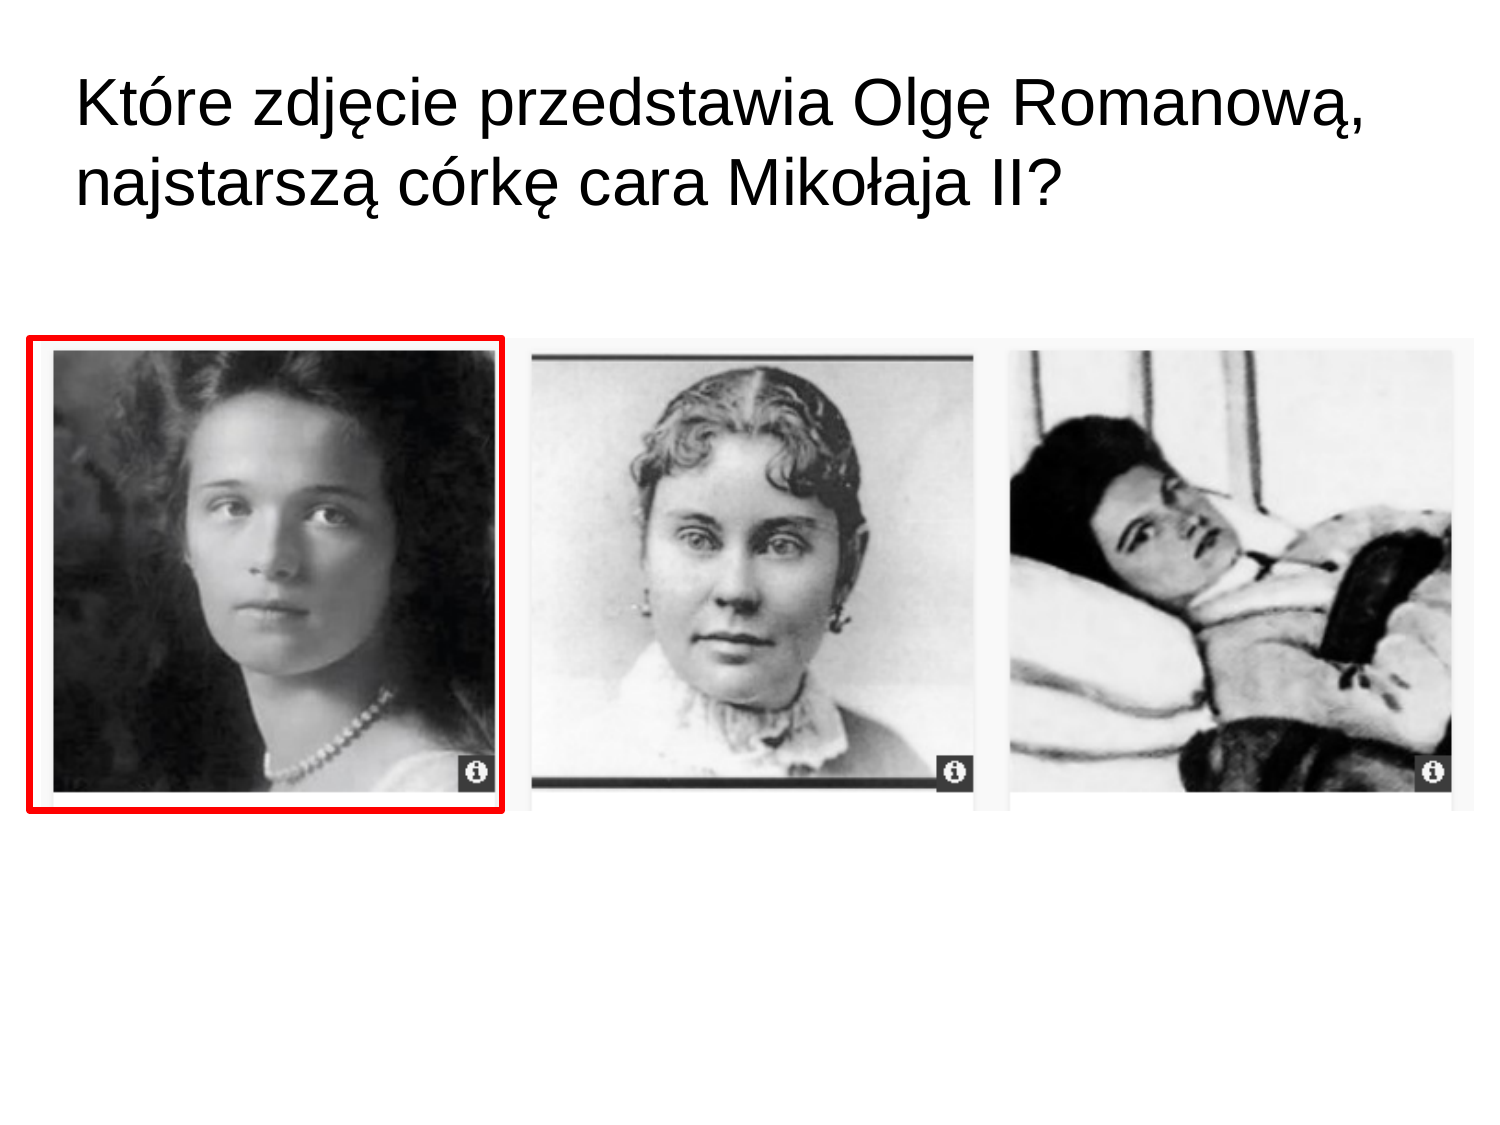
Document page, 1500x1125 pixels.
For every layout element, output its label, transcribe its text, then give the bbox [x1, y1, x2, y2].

title Które zdjęcie przedstawia Olgę Romanową, najstarszą córkę cara Mikołaja II? [75, 45, 1425, 233]
text_box [27, 336, 41, 813]
picture [40, 337, 1474, 811]
